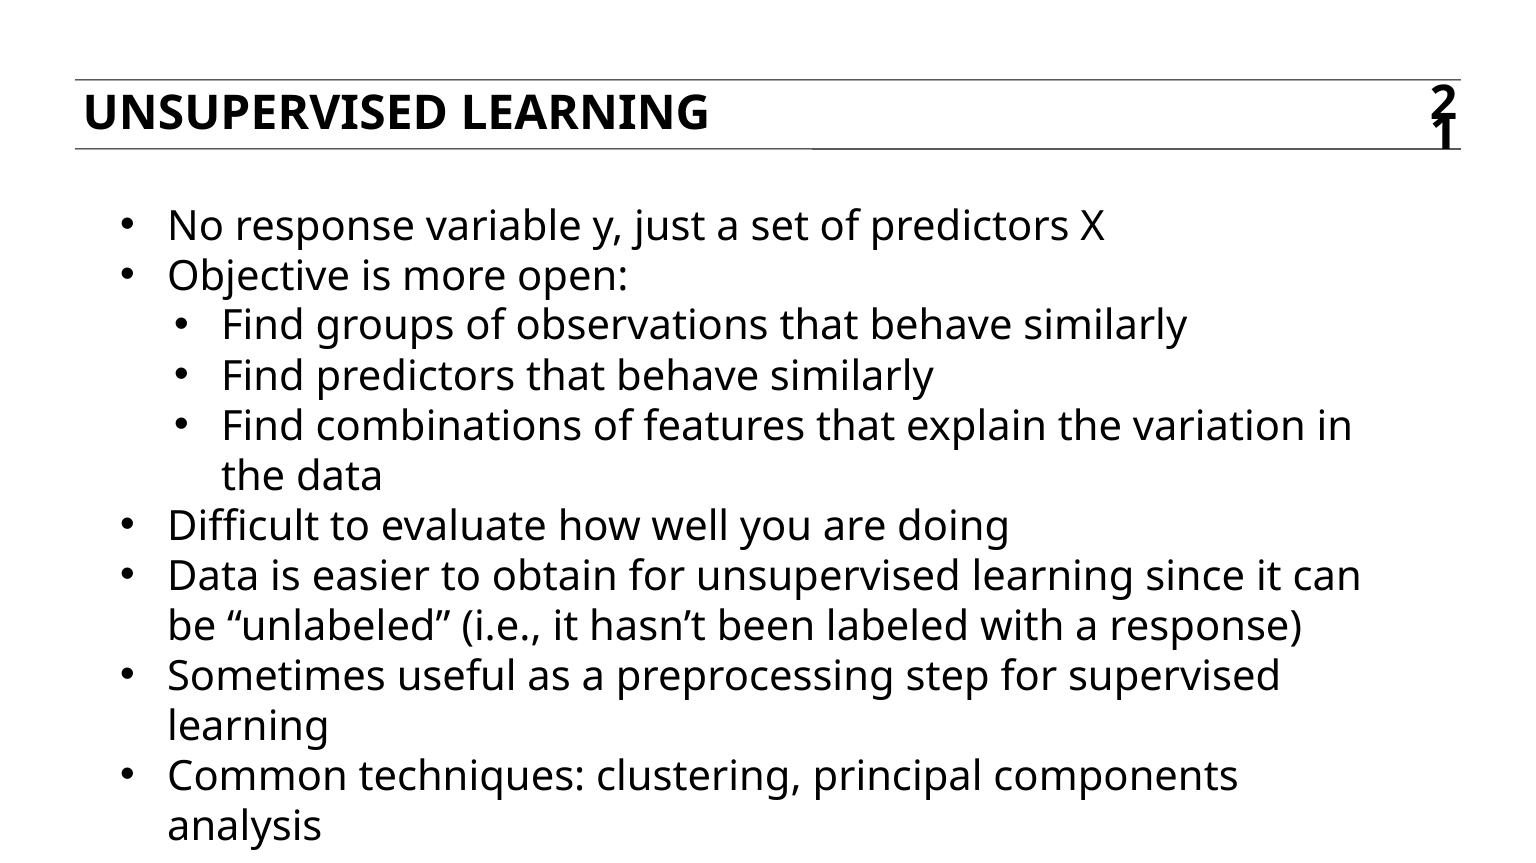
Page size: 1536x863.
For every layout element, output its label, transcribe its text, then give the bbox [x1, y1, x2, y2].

text_box No response variable y, just a set of predictors X Objective is more open: Find groups of observations that behave similarly Find predictors that behave similarly Find combinations of features that explain the variation in the data Difficult to evaluate how well you are doing Data is easier to obtain for unsupervised learning since it can be “unlabeled” (i.e., it hasn’t been labeled with a response) Sometimes useful as a preprocessing step for supervised learning Common techniques: clustering, principal components analysis [105, 190, 1418, 856]
list UNSupervised Learning [67, 81, 1118, 132]
slide_number 21 [1419, 86, 1461, 138]
